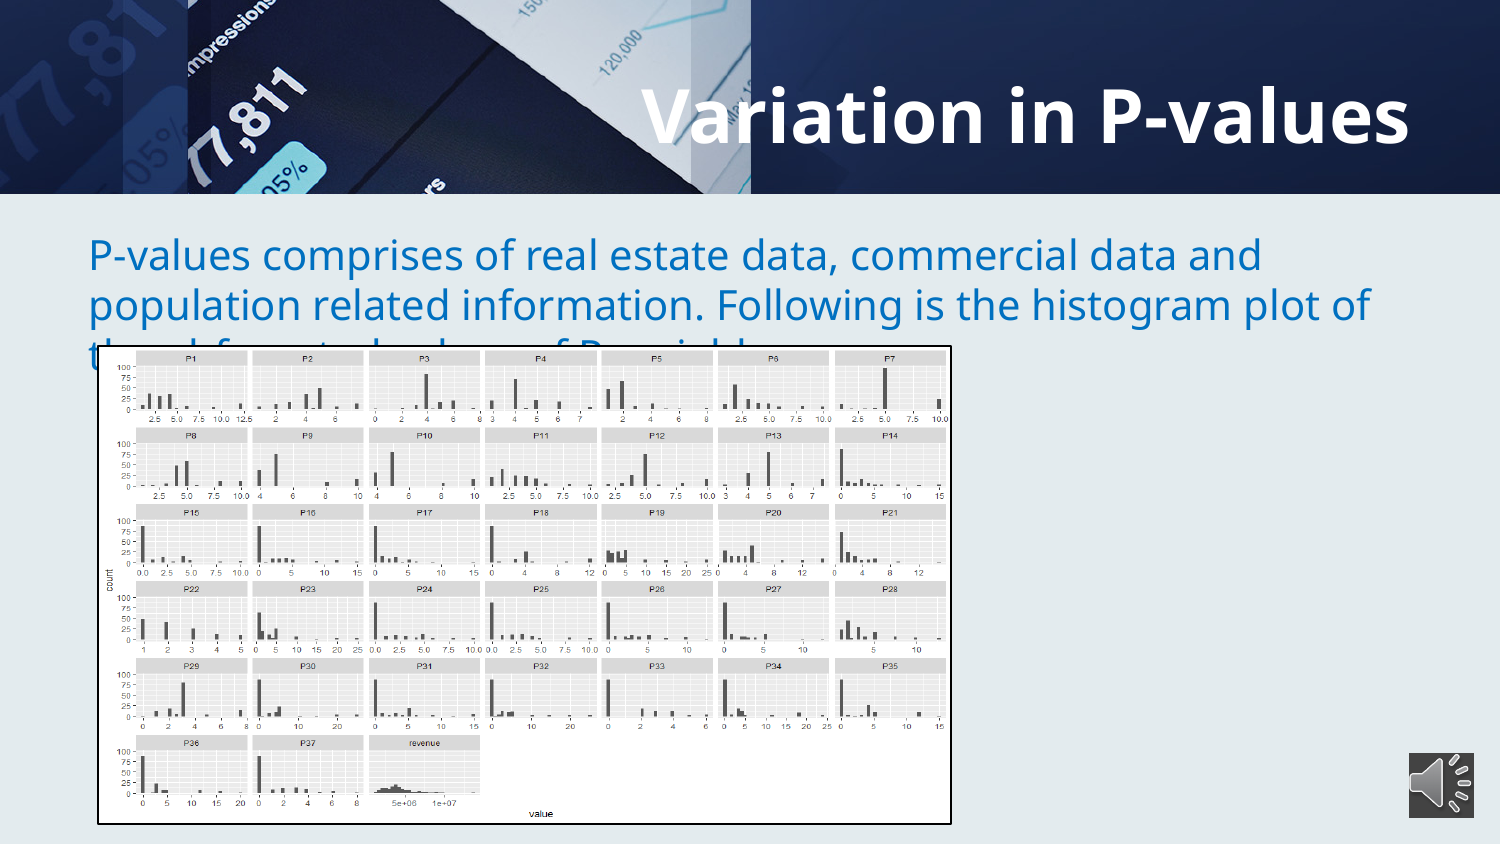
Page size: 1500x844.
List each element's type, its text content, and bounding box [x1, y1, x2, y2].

list P-values comprises of real estate data, commercial data and population related information. Following is the histogram plot of the obfuscated values of P variables: [73, 221, 1427, 798]
picture [0, 0, 1500, 844]
title Variation in P-values [73, 121, 1427, 197]
